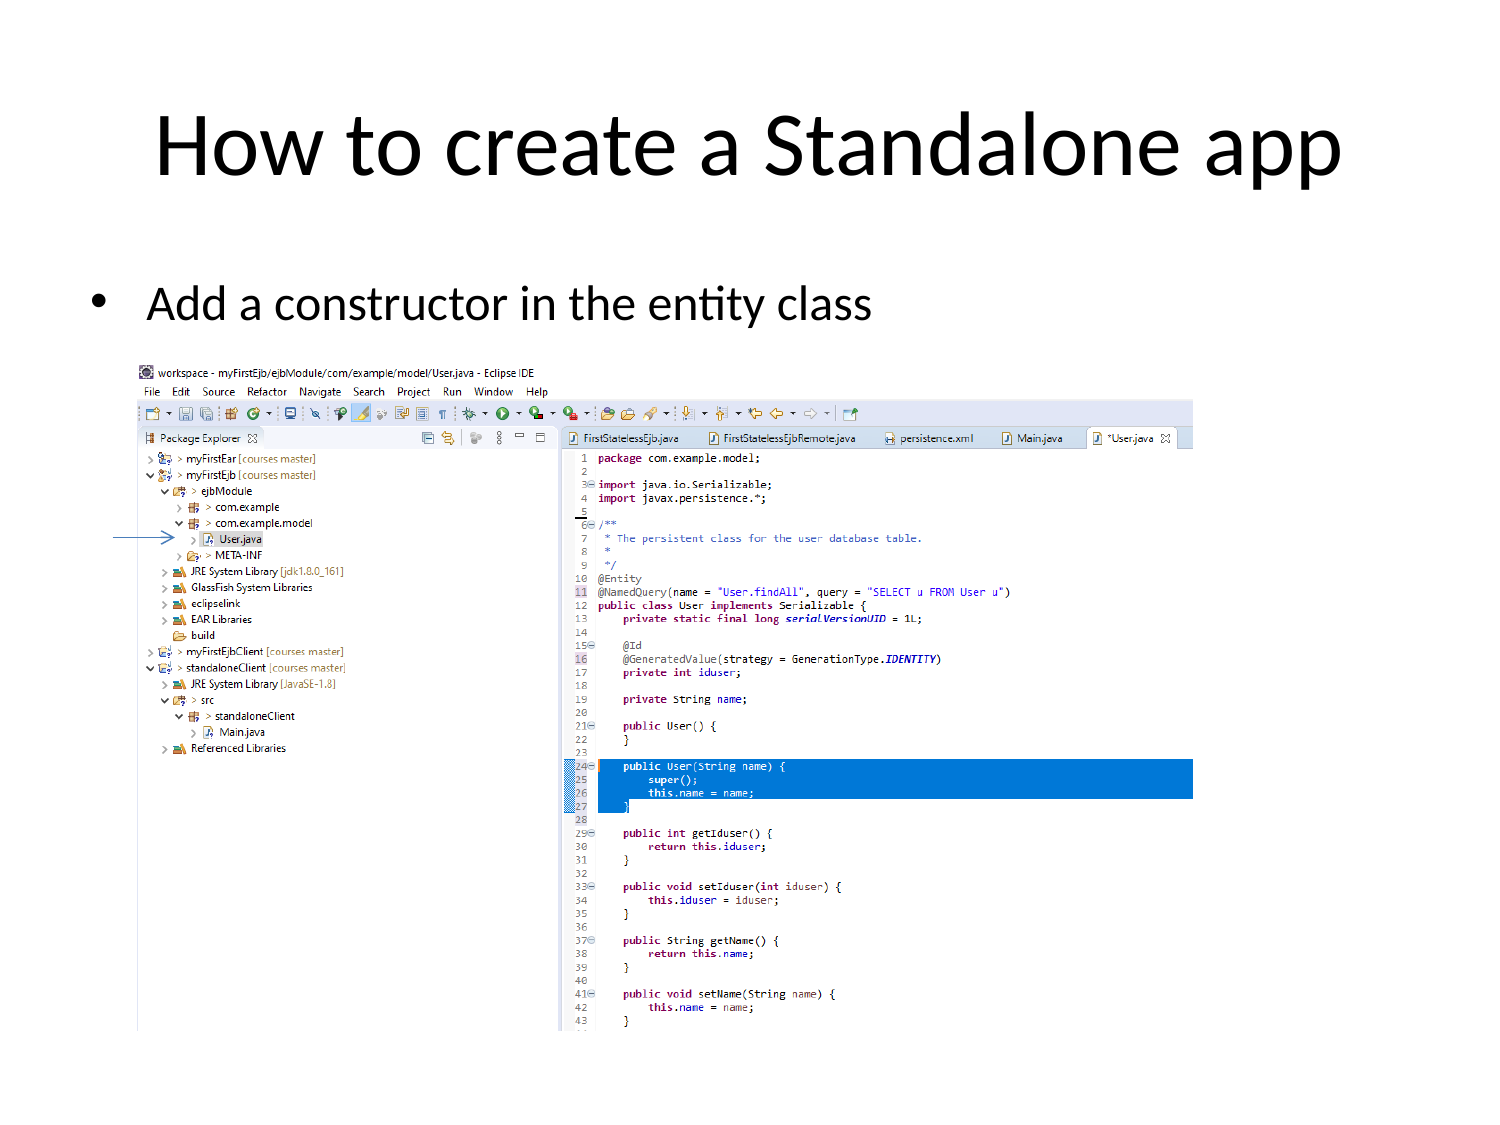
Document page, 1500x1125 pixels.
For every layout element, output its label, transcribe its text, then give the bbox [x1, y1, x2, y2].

list Add a constructor in the entity class [75, 262, 1425, 1005]
picture [137, 362, 1193, 1031]
title How to create a Standalone app [75, 45, 1425, 233]
